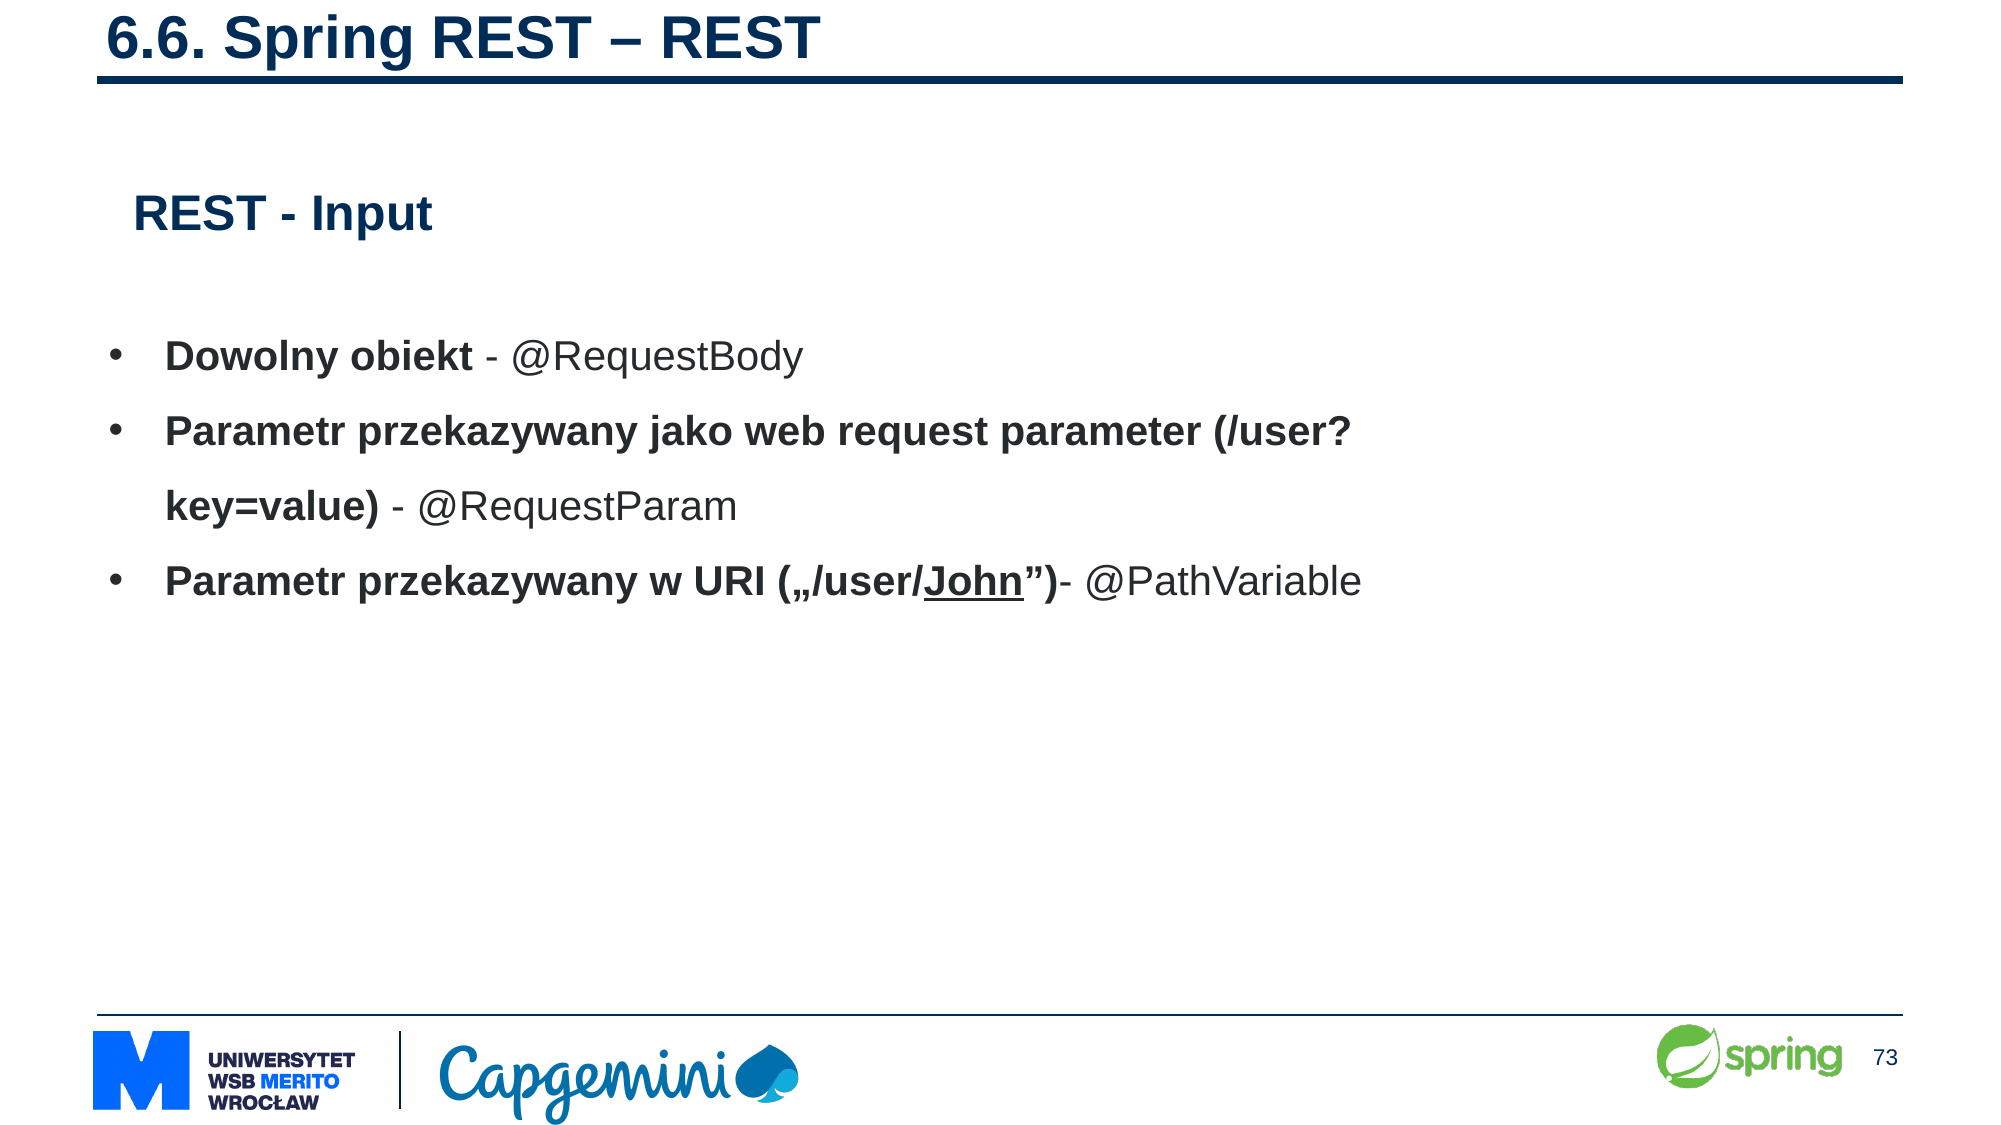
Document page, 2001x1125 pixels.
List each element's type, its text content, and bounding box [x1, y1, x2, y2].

text_box REST - Input [118, 172, 1119, 248]
slide_number 73 [1852, 1042, 1899, 1071]
title 6.6. Spring REST – REST [105, 6, 1822, 80]
picture [93, 1030, 399, 1110]
picture [1650, 1006, 1847, 1107]
picture [401, 962, 813, 1125]
text_box Dowolny obiekt - @RequestBody Parametr przekazywany jako web request parameter (/user?key=value) - @RequestParam Parametr przekazywany w URI („/user/John”)- @PathVariable [93, 296, 1469, 612]
